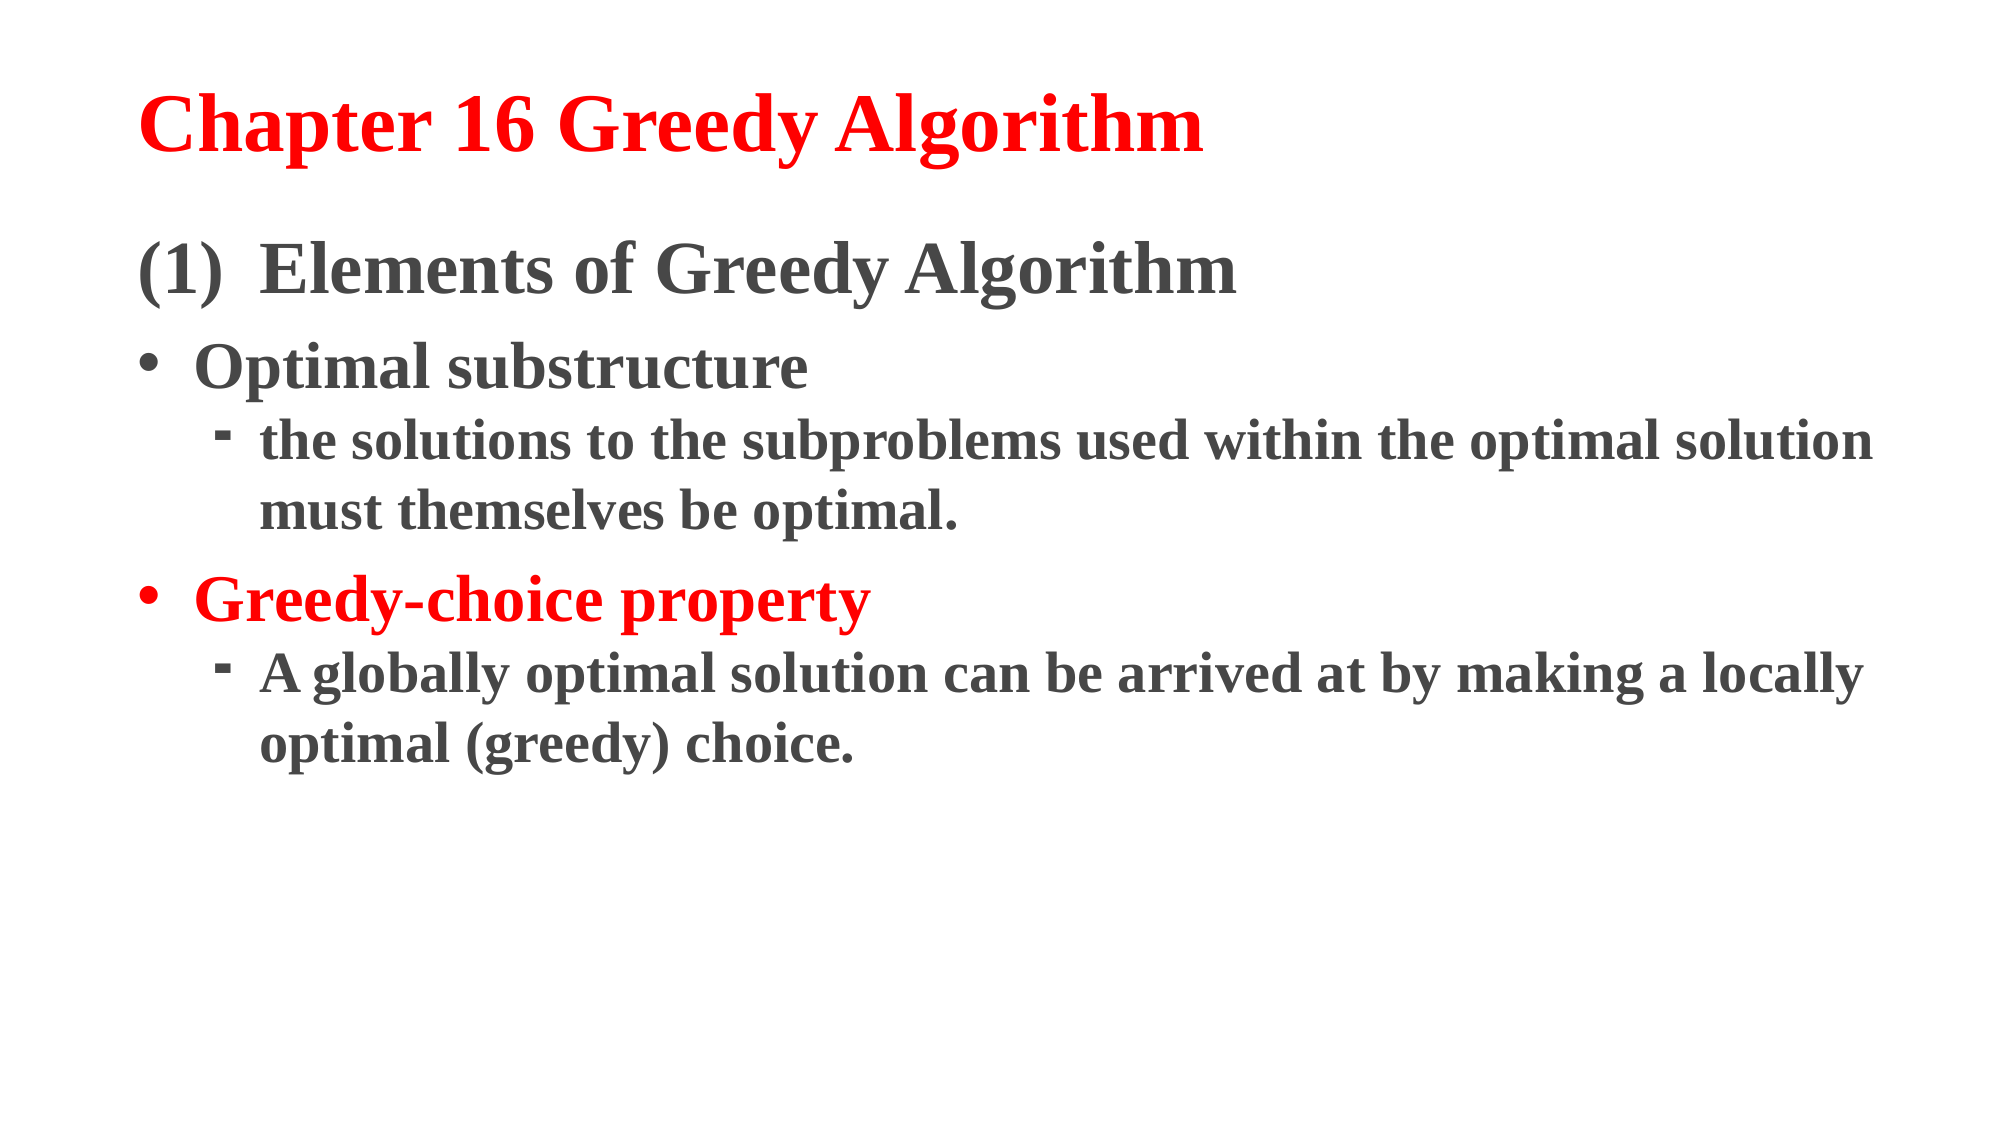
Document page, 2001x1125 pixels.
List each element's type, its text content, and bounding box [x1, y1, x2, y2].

title Chapter 16 Greedy Algorithm [122, 62, 1961, 175]
list Elements of Greedy Algorithm Optimal substructure the solutions to the subproblems used within the optimal solution must themselves be optimal. Greedy-choice property A globally optimal solution can be arrived at by making a locally optimal (greedy) choice. [122, 210, 1934, 1038]
